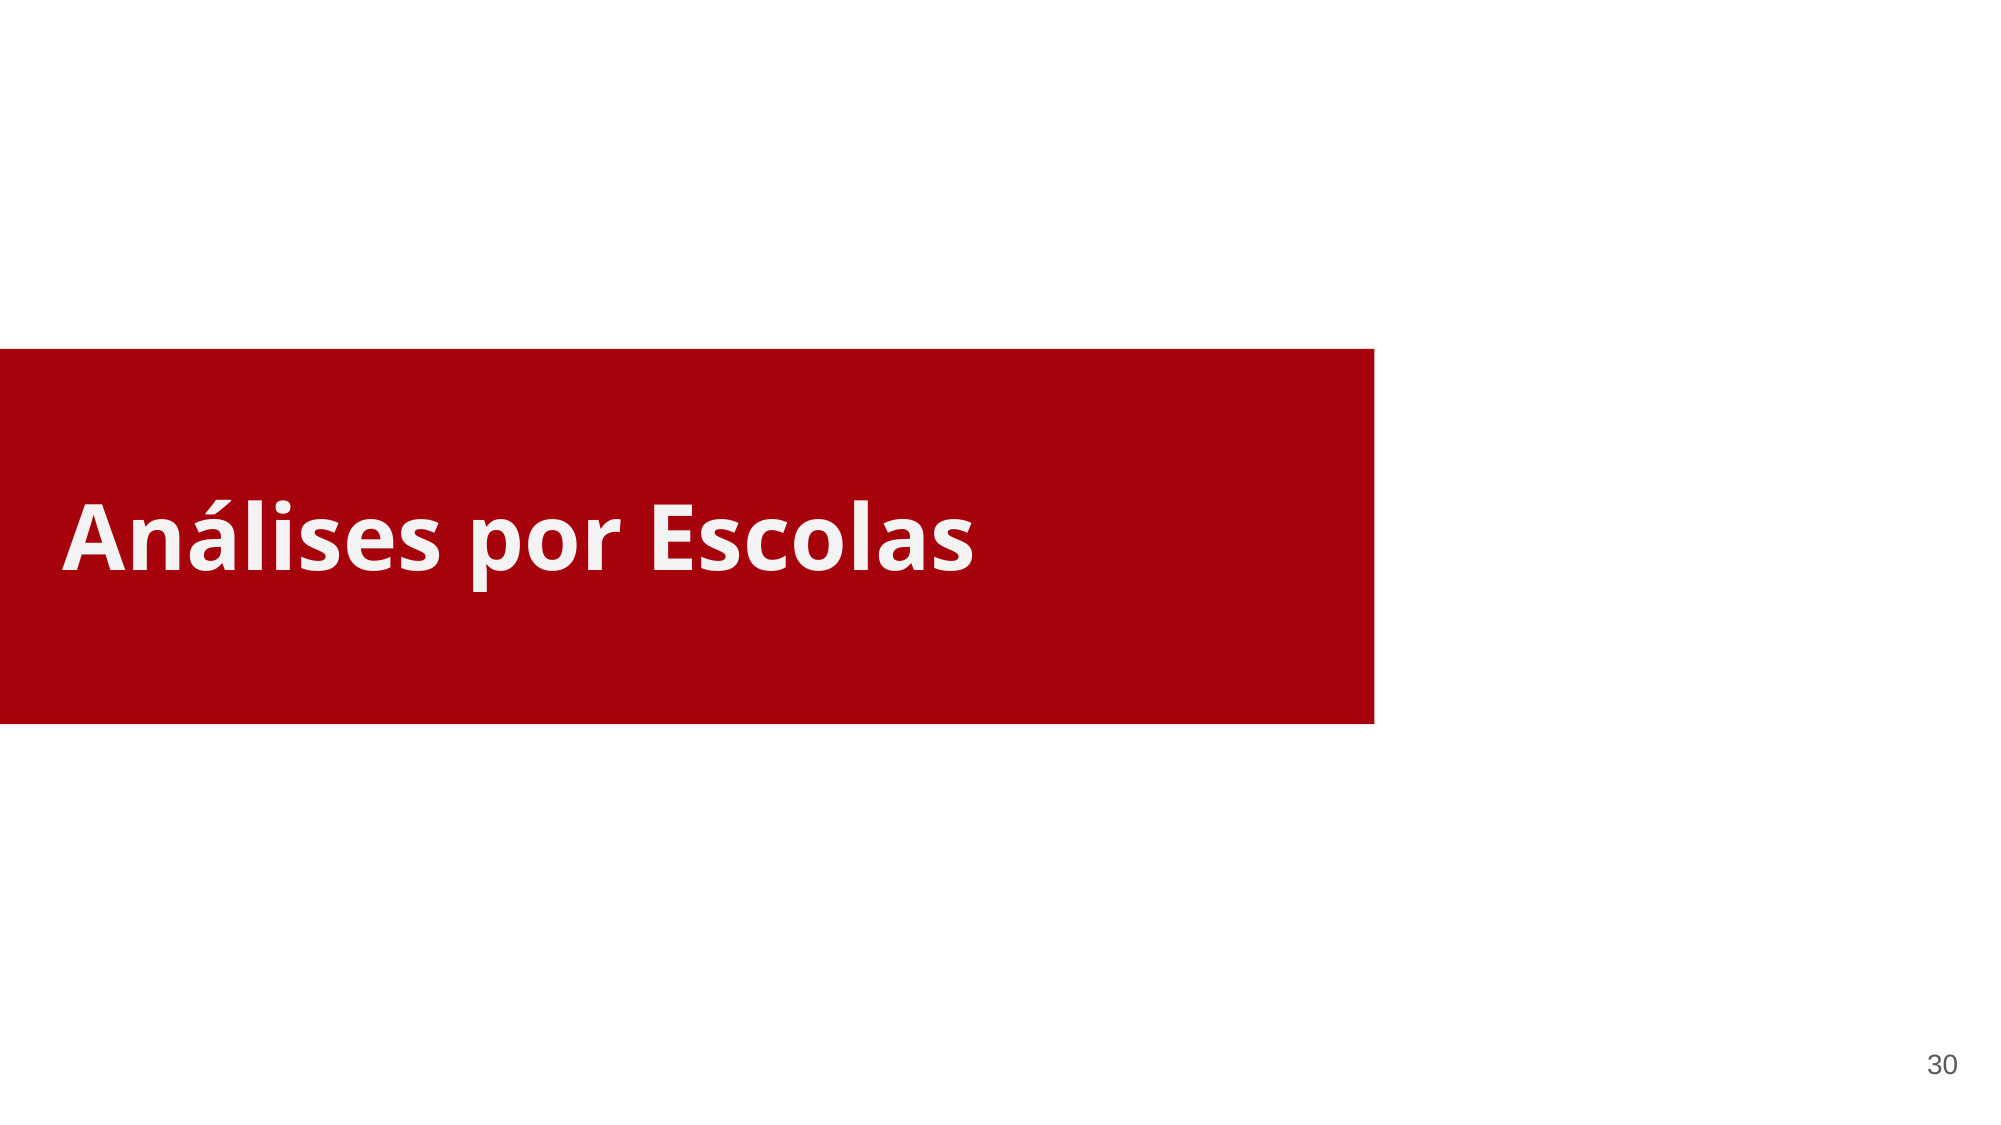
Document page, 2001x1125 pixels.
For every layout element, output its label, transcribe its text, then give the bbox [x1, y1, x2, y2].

title Análises por Escolas [47, 412, 1359, 669]
slide_number 30 [1853, 1019, 1974, 1106]
